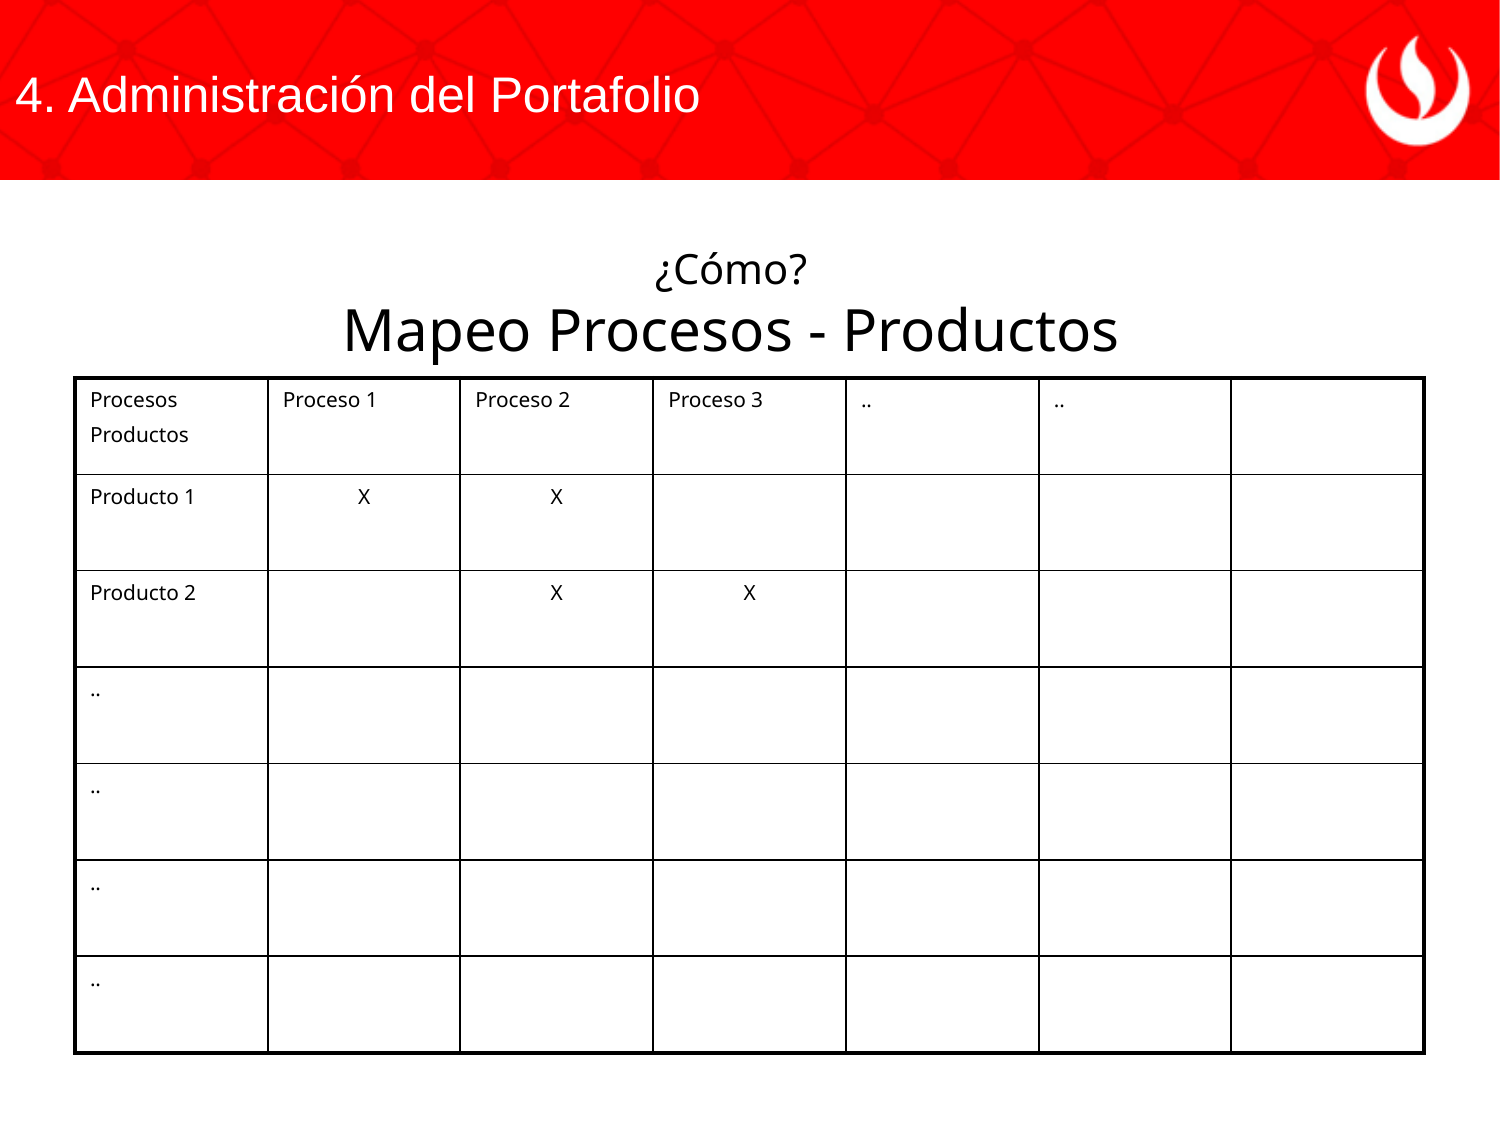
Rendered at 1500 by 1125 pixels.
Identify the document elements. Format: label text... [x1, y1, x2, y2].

table_header Procesos Productos [77, 380, 267, 474]
table_cell Producto 1 [77, 475, 267, 570]
table_cell [847, 475, 1038, 570]
table_cell [847, 764, 1038, 859]
table_cell [1232, 571, 1422, 666]
table_cell .. [77, 764, 267, 859]
table_header Proceso 1 [269, 380, 459, 474]
table_cell .. [77, 861, 267, 955]
text_box ¿Cómo? Mapeo Procesos - Productos [75, 227, 1388, 378]
table_cell [654, 861, 845, 955]
table_cell [269, 764, 459, 859]
table_cell [1040, 764, 1230, 859]
table_cell [1040, 571, 1230, 666]
table_header .. [847, 380, 1038, 474]
table_header Proceso 2 [461, 380, 652, 474]
table_cell X [461, 475, 652, 570]
table_header [1232, 380, 1422, 474]
table_cell X [269, 475, 459, 570]
table_cell [461, 957, 652, 1051]
table_header .. [1040, 380, 1230, 474]
table_cell .. [77, 668, 267, 763]
table_cell [269, 861, 459, 955]
table_cell [269, 571, 459, 666]
table_cell [654, 764, 845, 859]
table_cell [1040, 668, 1230, 763]
table_cell [1040, 861, 1230, 955]
table_cell [461, 668, 652, 763]
table_cell [269, 668, 459, 763]
table_cell [1232, 668, 1422, 763]
table_cell [1232, 861, 1422, 955]
table_cell .. [77, 957, 267, 1051]
table_cell [847, 668, 1038, 763]
table_cell [461, 764, 652, 859]
table_cell [847, 571, 1038, 666]
table_cell [1232, 764, 1422, 859]
table_cell [269, 957, 459, 1051]
table_cell [847, 861, 1038, 955]
table_cell [1232, 475, 1422, 570]
table_cell [1040, 957, 1230, 1051]
table_cell [654, 475, 845, 570]
table_cell X [461, 571, 652, 666]
table_cell [654, 957, 845, 1051]
title 4. Administración del Portafolio [0, 0, 1350, 187]
table_cell [847, 957, 1038, 1051]
table_cell [654, 668, 845, 763]
table_cell X [654, 571, 845, 666]
table_cell [1232, 957, 1422, 1051]
table_cell [1040, 475, 1230, 570]
table_header Proceso 3 [654, 380, 845, 474]
table_cell [461, 861, 652, 955]
picture [1350, 0, 1500, 180]
table_cell Producto 2 [77, 571, 267, 666]
